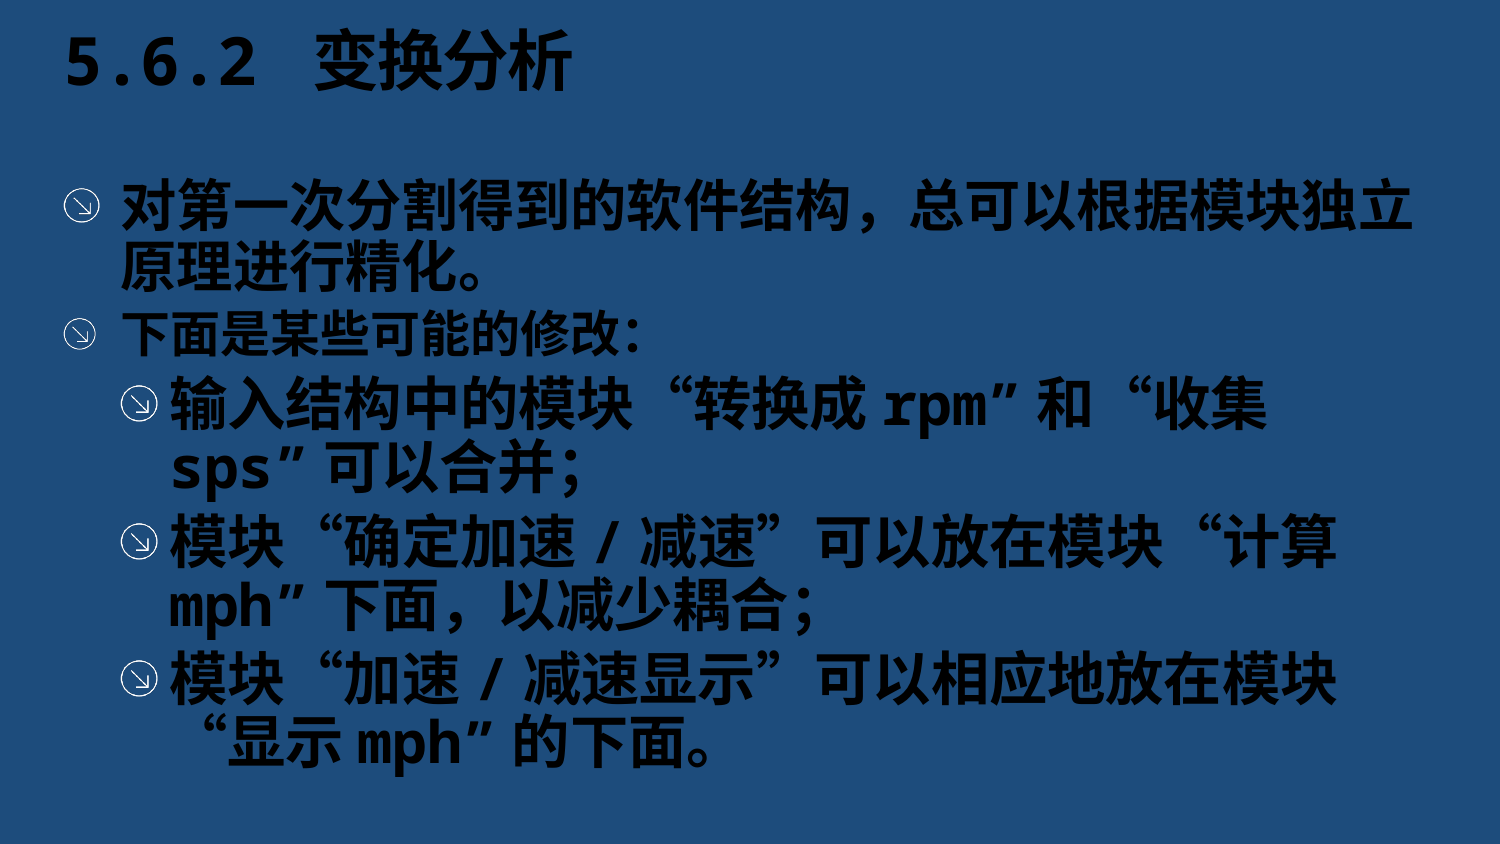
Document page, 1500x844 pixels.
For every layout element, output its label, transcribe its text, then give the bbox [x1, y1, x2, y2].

list 对第一次分割得到的软件结构，总可以根据模块独立原理进行精化。 下面是某些可能的修改： 输入结构中的模块“转换成rpm”和“收集sps”可以合并； 模块“确定加速/减速”可以放在模块“计算mph”下面，以减少耦合； 模块“加速/减速显示”可以相应地放在模块“显示mph”的下面。 [63, 178, 1436, 792]
picture [120, 384, 158, 422]
picture [120, 659, 158, 697]
picture [63, 187, 100, 223]
picture [63, 317, 96, 350]
title 5.6.2 变换分析 [63, 28, 1436, 101]
picture [120, 522, 158, 560]
